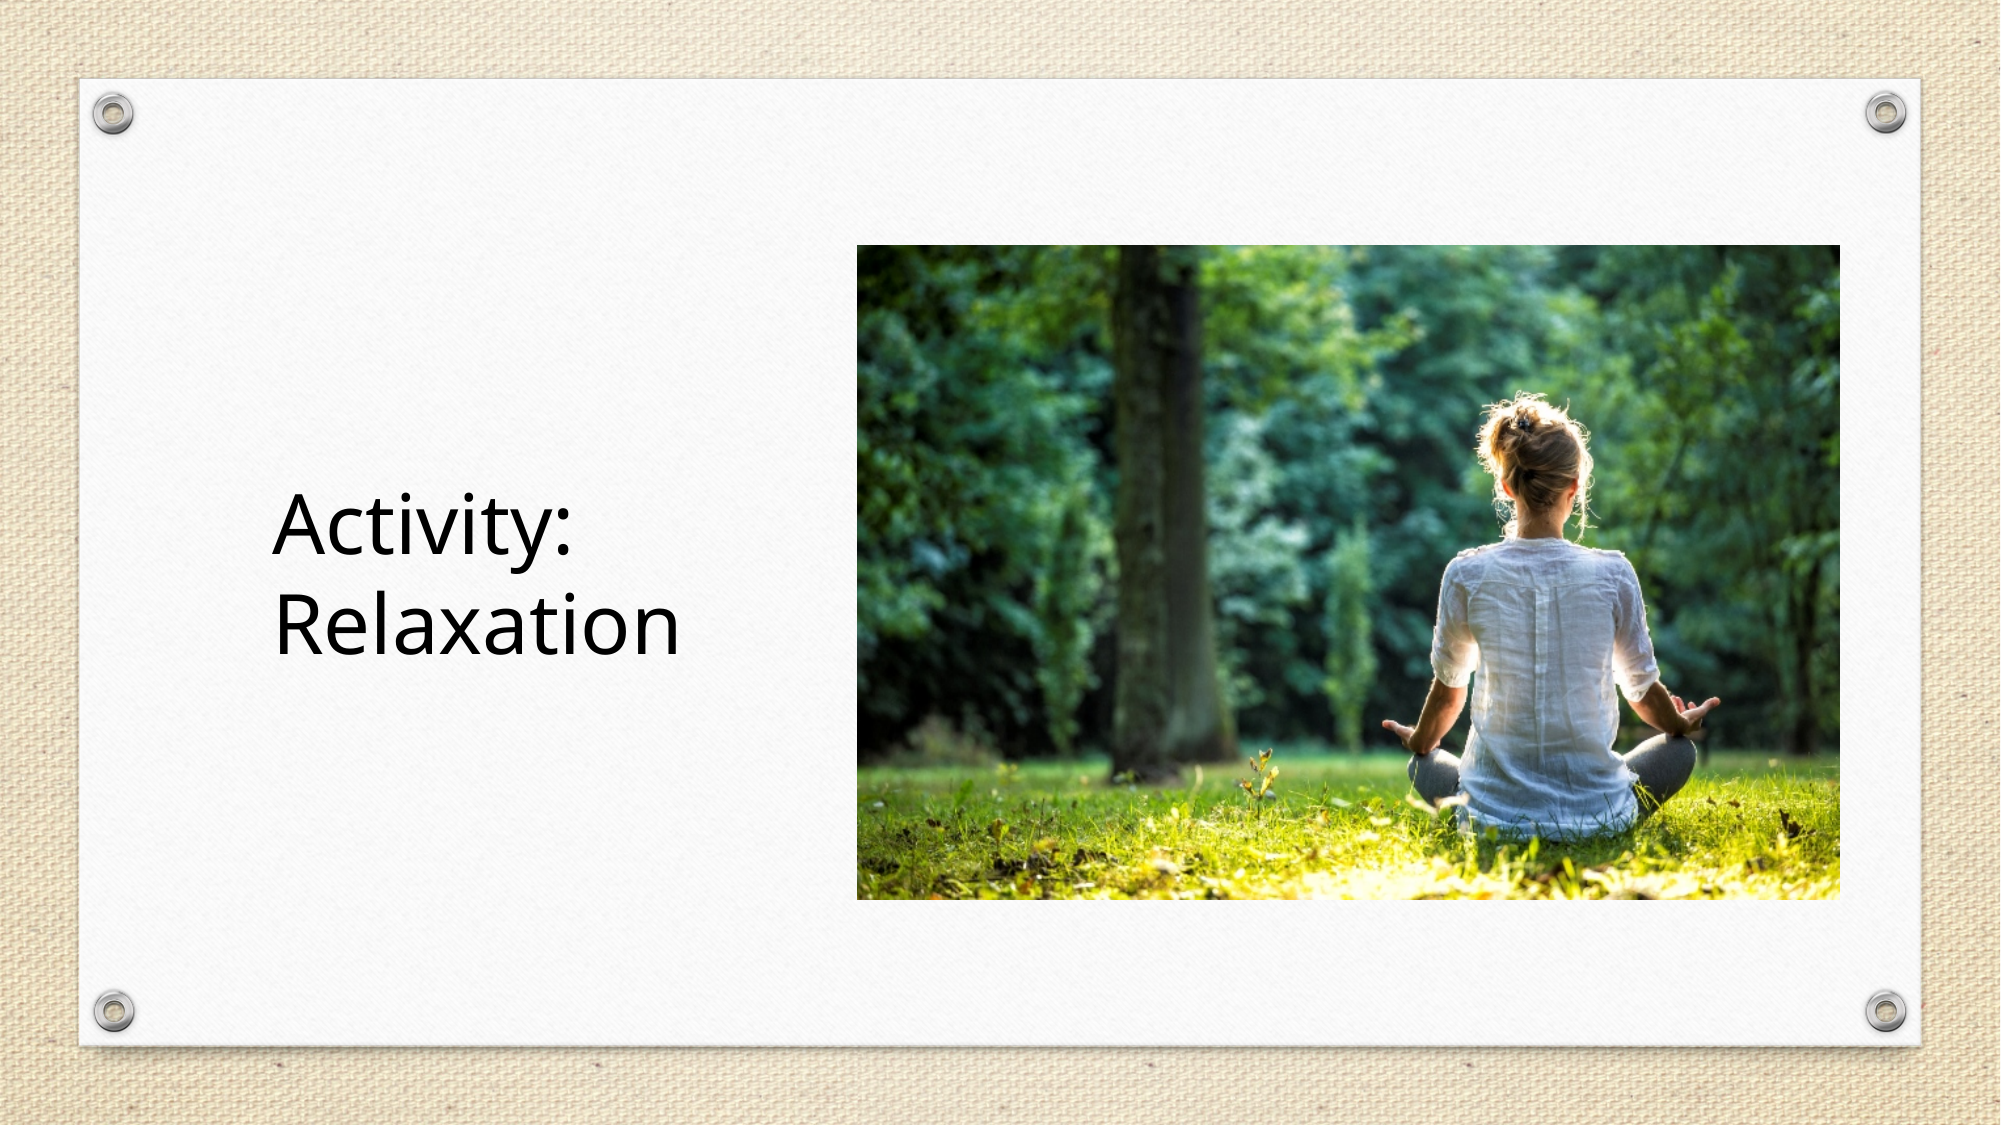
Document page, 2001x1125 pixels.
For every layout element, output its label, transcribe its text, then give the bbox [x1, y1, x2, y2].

text_box Activity: Relaxation [257, 463, 805, 679]
picture [0, 0, 2001, 1125]
